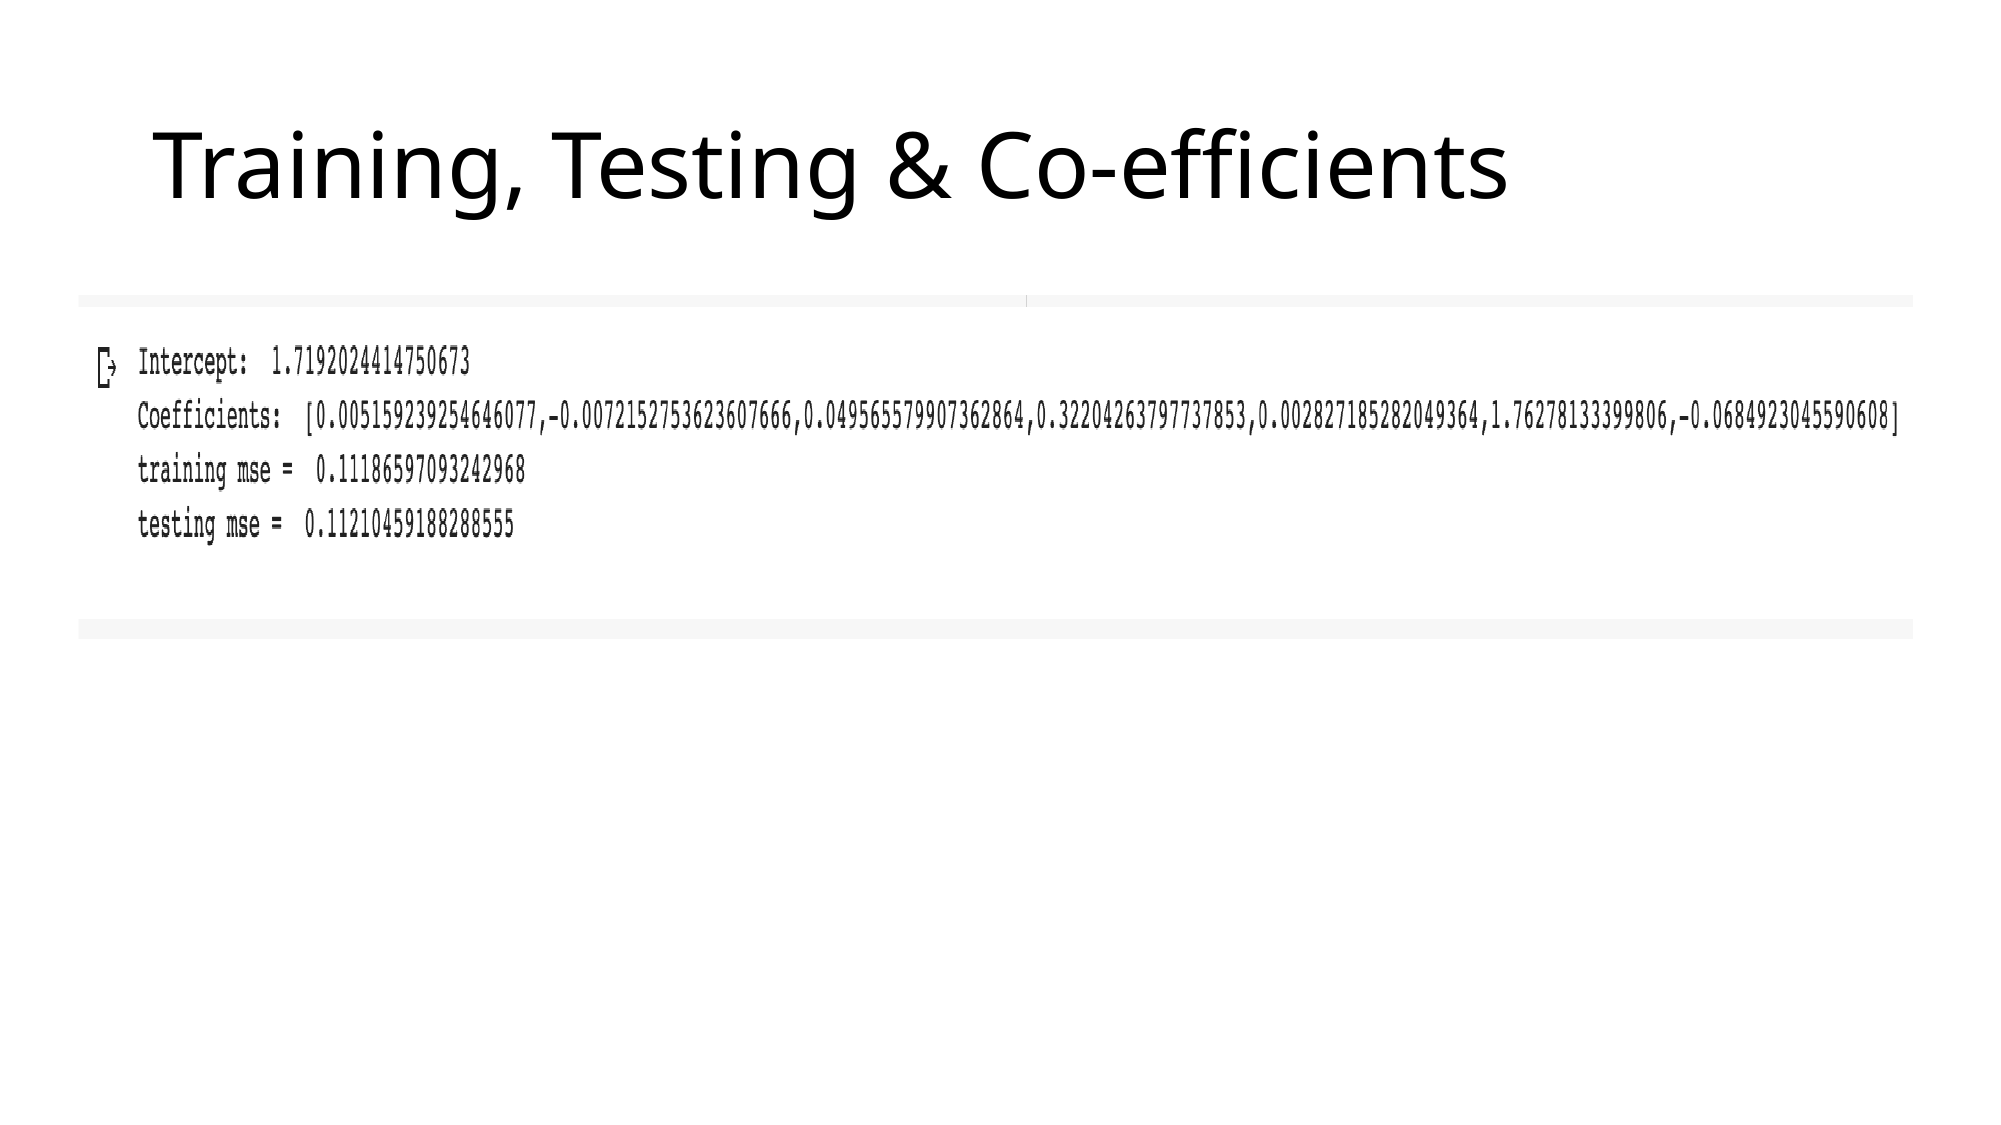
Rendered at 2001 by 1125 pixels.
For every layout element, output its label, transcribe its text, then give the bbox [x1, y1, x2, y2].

title Training, Testing & Co-efficients [137, 59, 1863, 278]
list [73, 295, 1914, 639]
